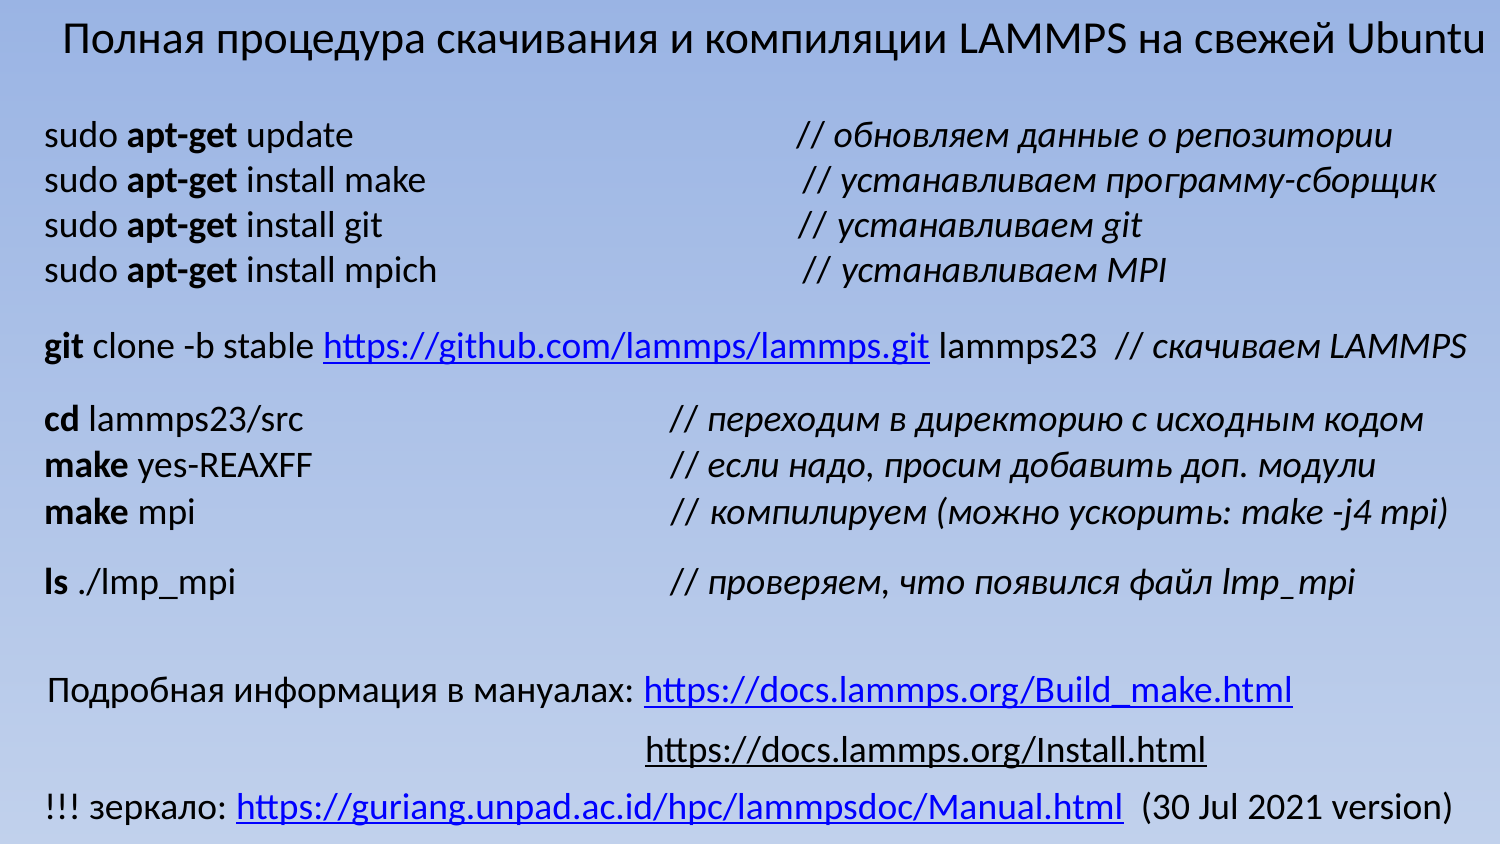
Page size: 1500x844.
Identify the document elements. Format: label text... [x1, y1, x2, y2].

text_box cd lammps23/src // переходим в директорию с исходным кодом [29, 386, 1459, 447]
text_box git clone -b stable https://github.com/lammps/lammps.git lammps23 // скачиваем LAMMPS [29, 313, 1500, 374]
text_box https://docs.lammps.org/Install.html [630, 717, 1231, 774]
text_box ls ./lmp_mpi // проверяем, что появился файл lmp_mpi [29, 550, 1489, 610]
text_box Подробная информация в мануалах: https://docs.lammps.org/Build_make.html [32, 658, 1317, 718]
text_box Полная процедура скачивания и компиляции LAMMPS на свежей Ubuntu [55, 4, 1495, 67]
text_box sudo apt-get update // обновляем данные о репозитории sudo apt-get install make // устанавливаем программу-сборщик sudo apt-get install git // устанавливаем git sudo apt-get install mpich // устанавливаем MPI [29, 102, 1500, 313]
text_box !!! зеркало: https://guriang.unpad.ac.id/hpc/lammpsdoc/Manual.html (30 Jul 2021 version) [29, 774, 1500, 835]
text_box make mpi // компилируем (можно ускорить: make -j4 mpi) [29, 479, 1489, 540]
text_box sudo apt-get update // обновляем данные о репозитории sudo apt-get install make // устанавливаем программу-сборщик sudo apt-get install git // устанавливаем git sudo apt-get install mpich // устанавливаем MPI [29, 374, 1500, 613]
text_box make yes-REAXFF // если надо, просим добавить доп. модули [29, 447, 1436, 479]
